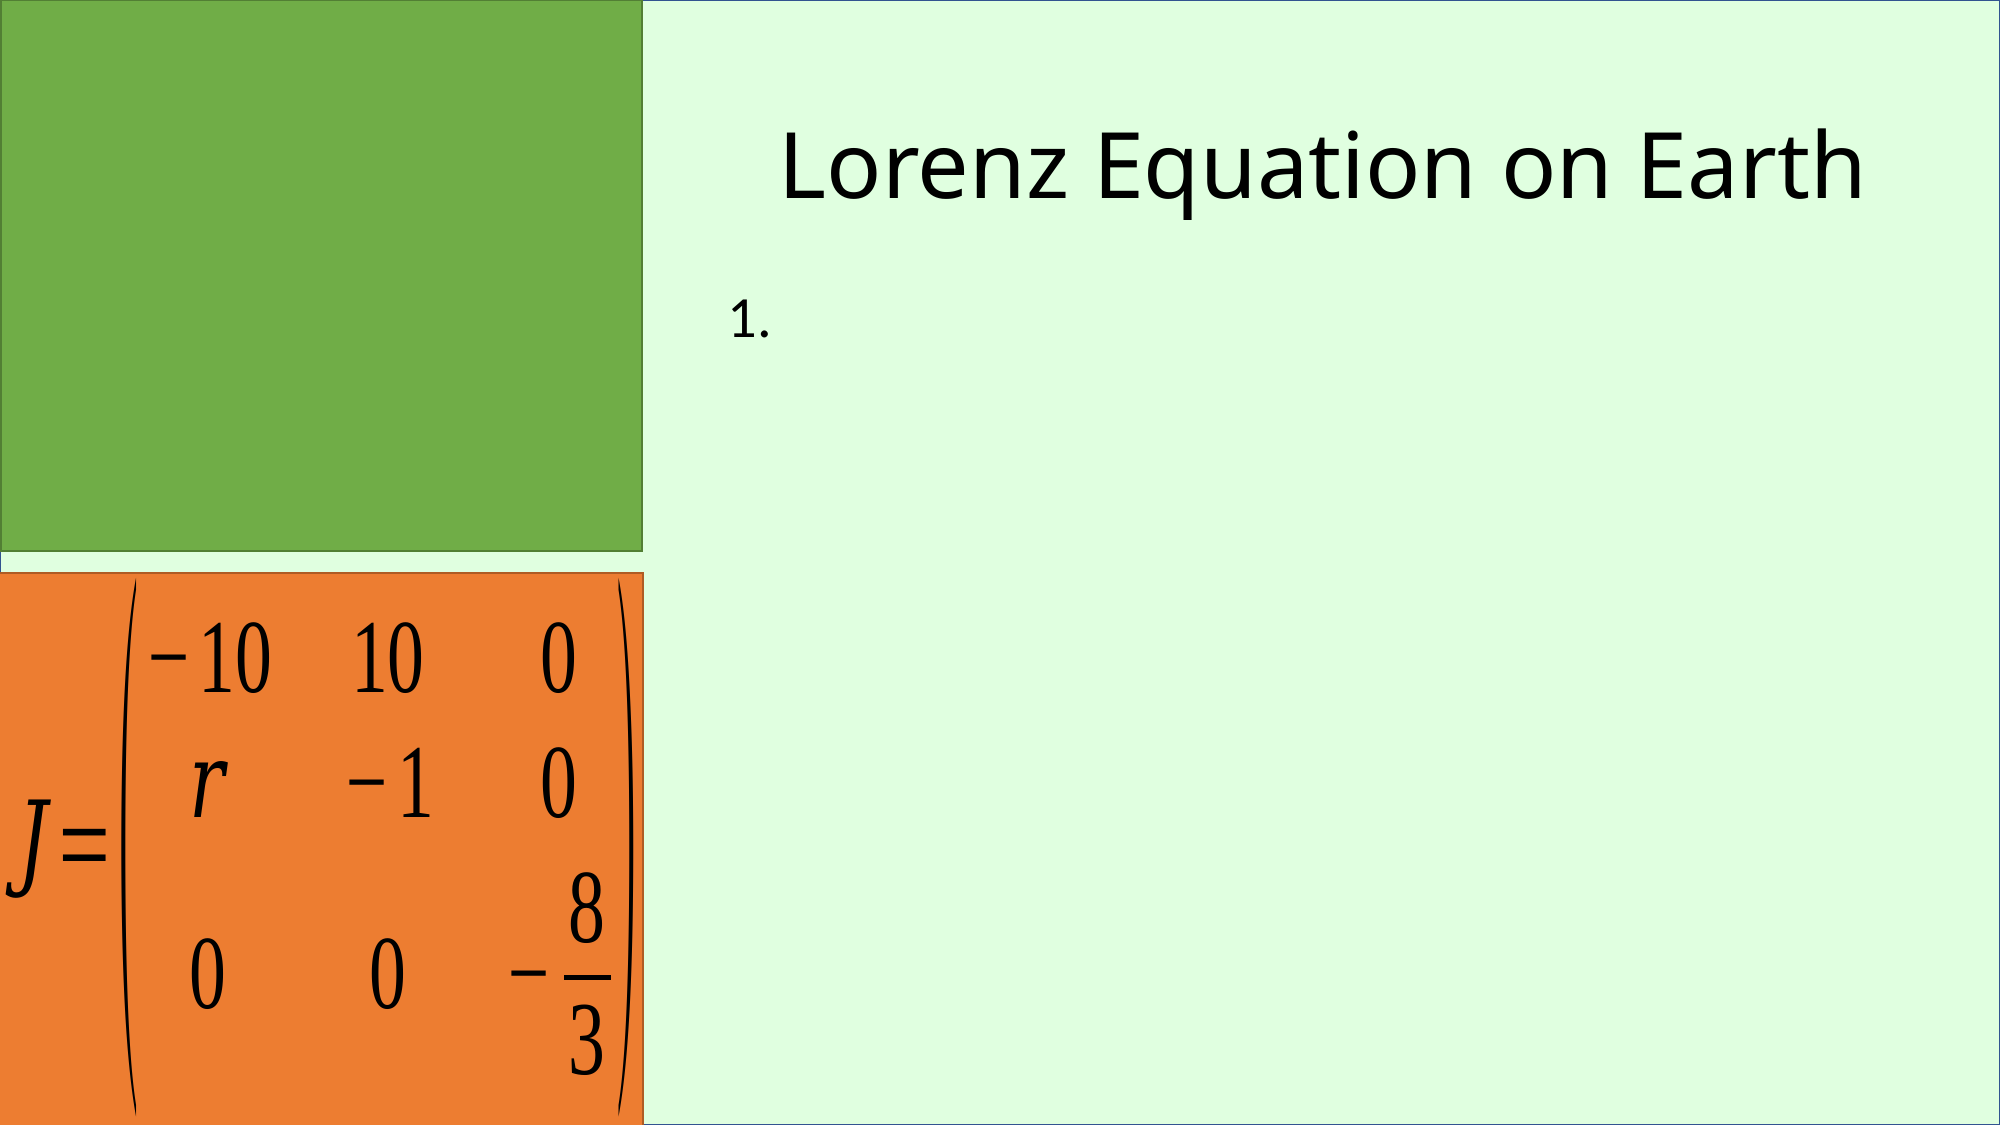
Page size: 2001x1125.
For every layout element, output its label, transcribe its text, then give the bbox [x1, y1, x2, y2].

title Lorenz Equation on Earth [715, 59, 1932, 278]
text_box [0, 0, 2000, 1125]
